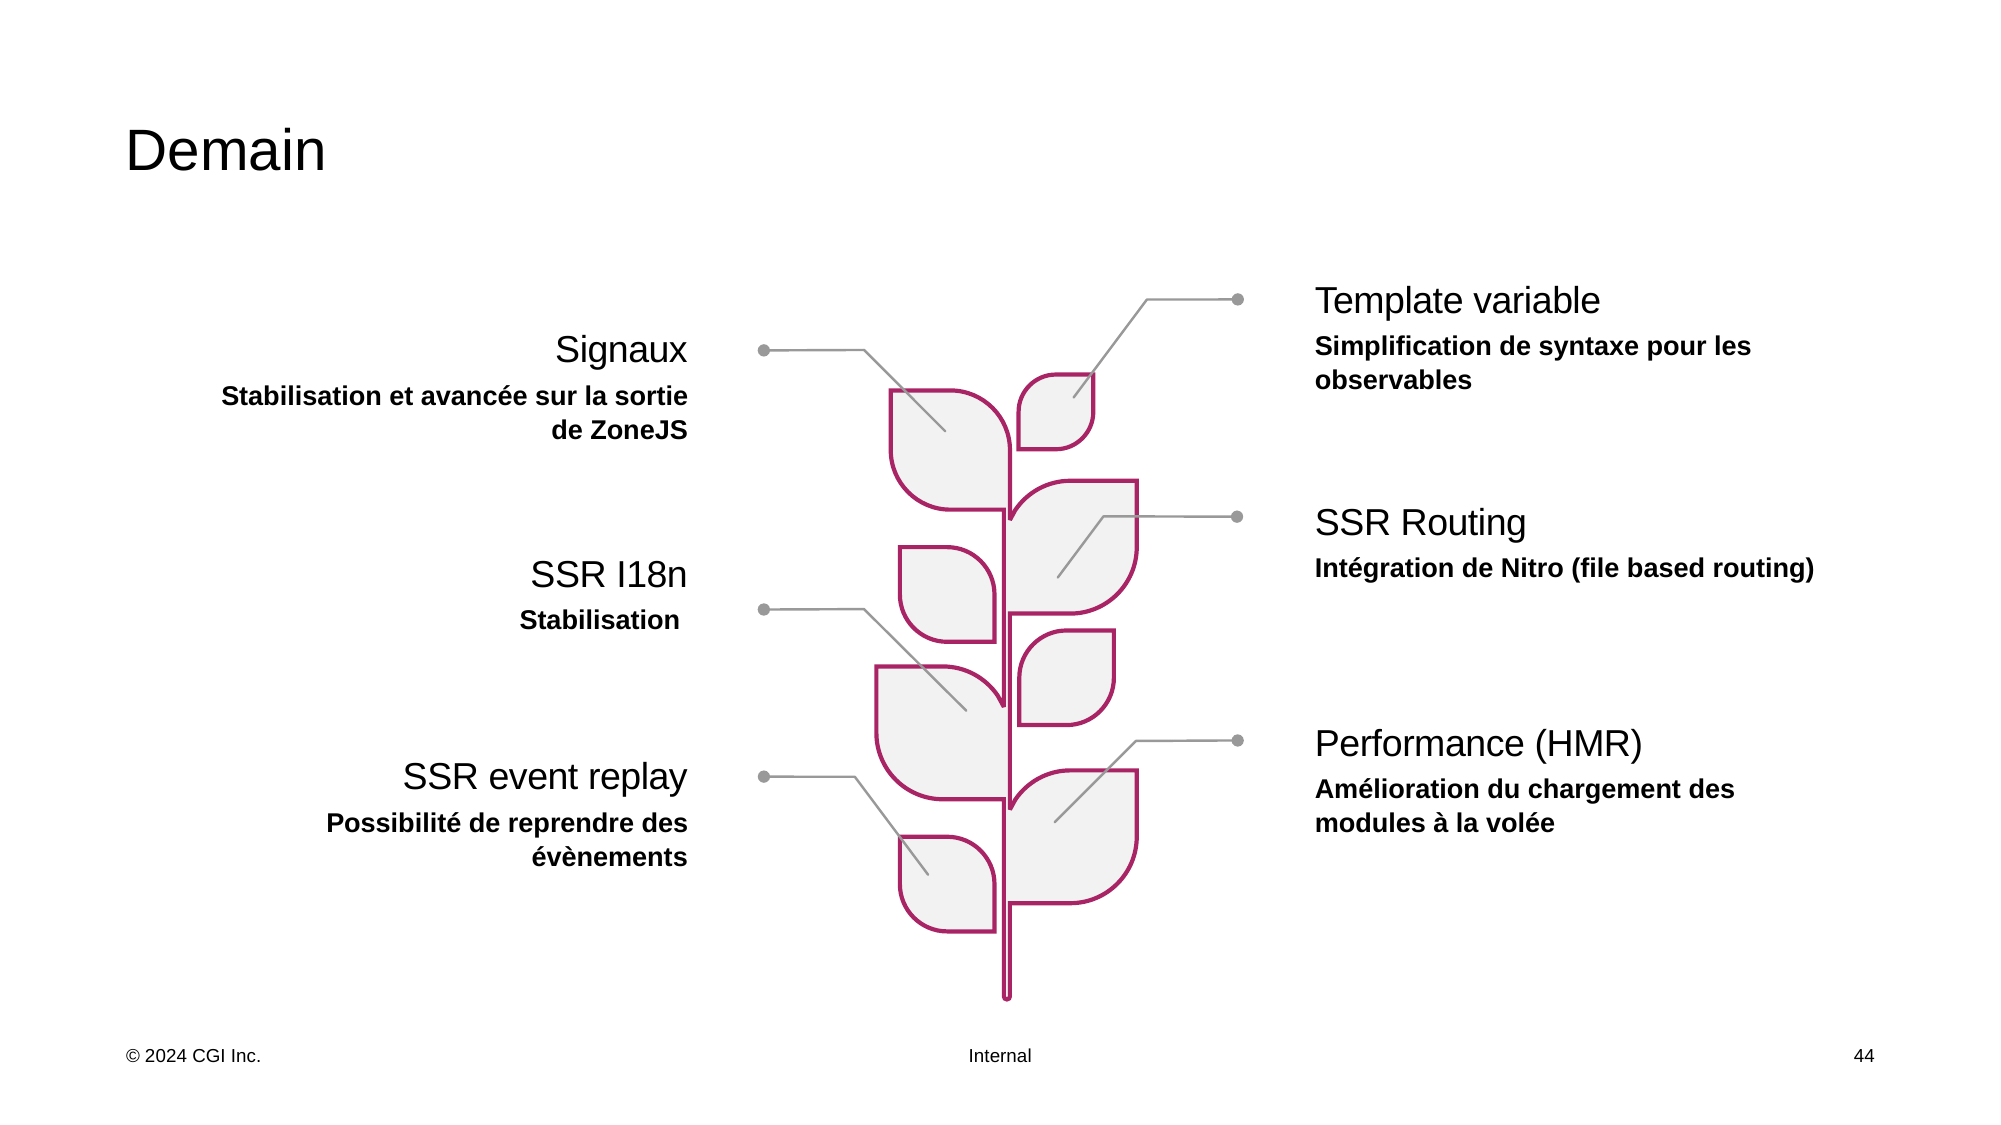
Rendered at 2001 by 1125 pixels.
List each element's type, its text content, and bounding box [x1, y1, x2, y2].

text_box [763, 259, 1238, 915]
text_box Signaux Stabilisation et avancée sur la sortie de ZoneJS [193, 325, 688, 445]
text_box [1003, 923, 1010, 1000]
text_box Template variable Simplification de syntaxe pour les observables [1314, 275, 1836, 396]
text_box SSR event replay Possibilité de reprendre des évènements [193, 752, 688, 872]
text_box Performance (HMR) Amélioration du chargement des modules à la volée [1314, 718, 1836, 839]
title Demain [125, 111, 1875, 200]
text_box SSR Routing Intégration de Nitro (file based routing) [1314, 497, 1836, 584]
text_box SSR I18n Stabilisation [193, 549, 688, 636]
text_box [920, 923, 995, 932]
